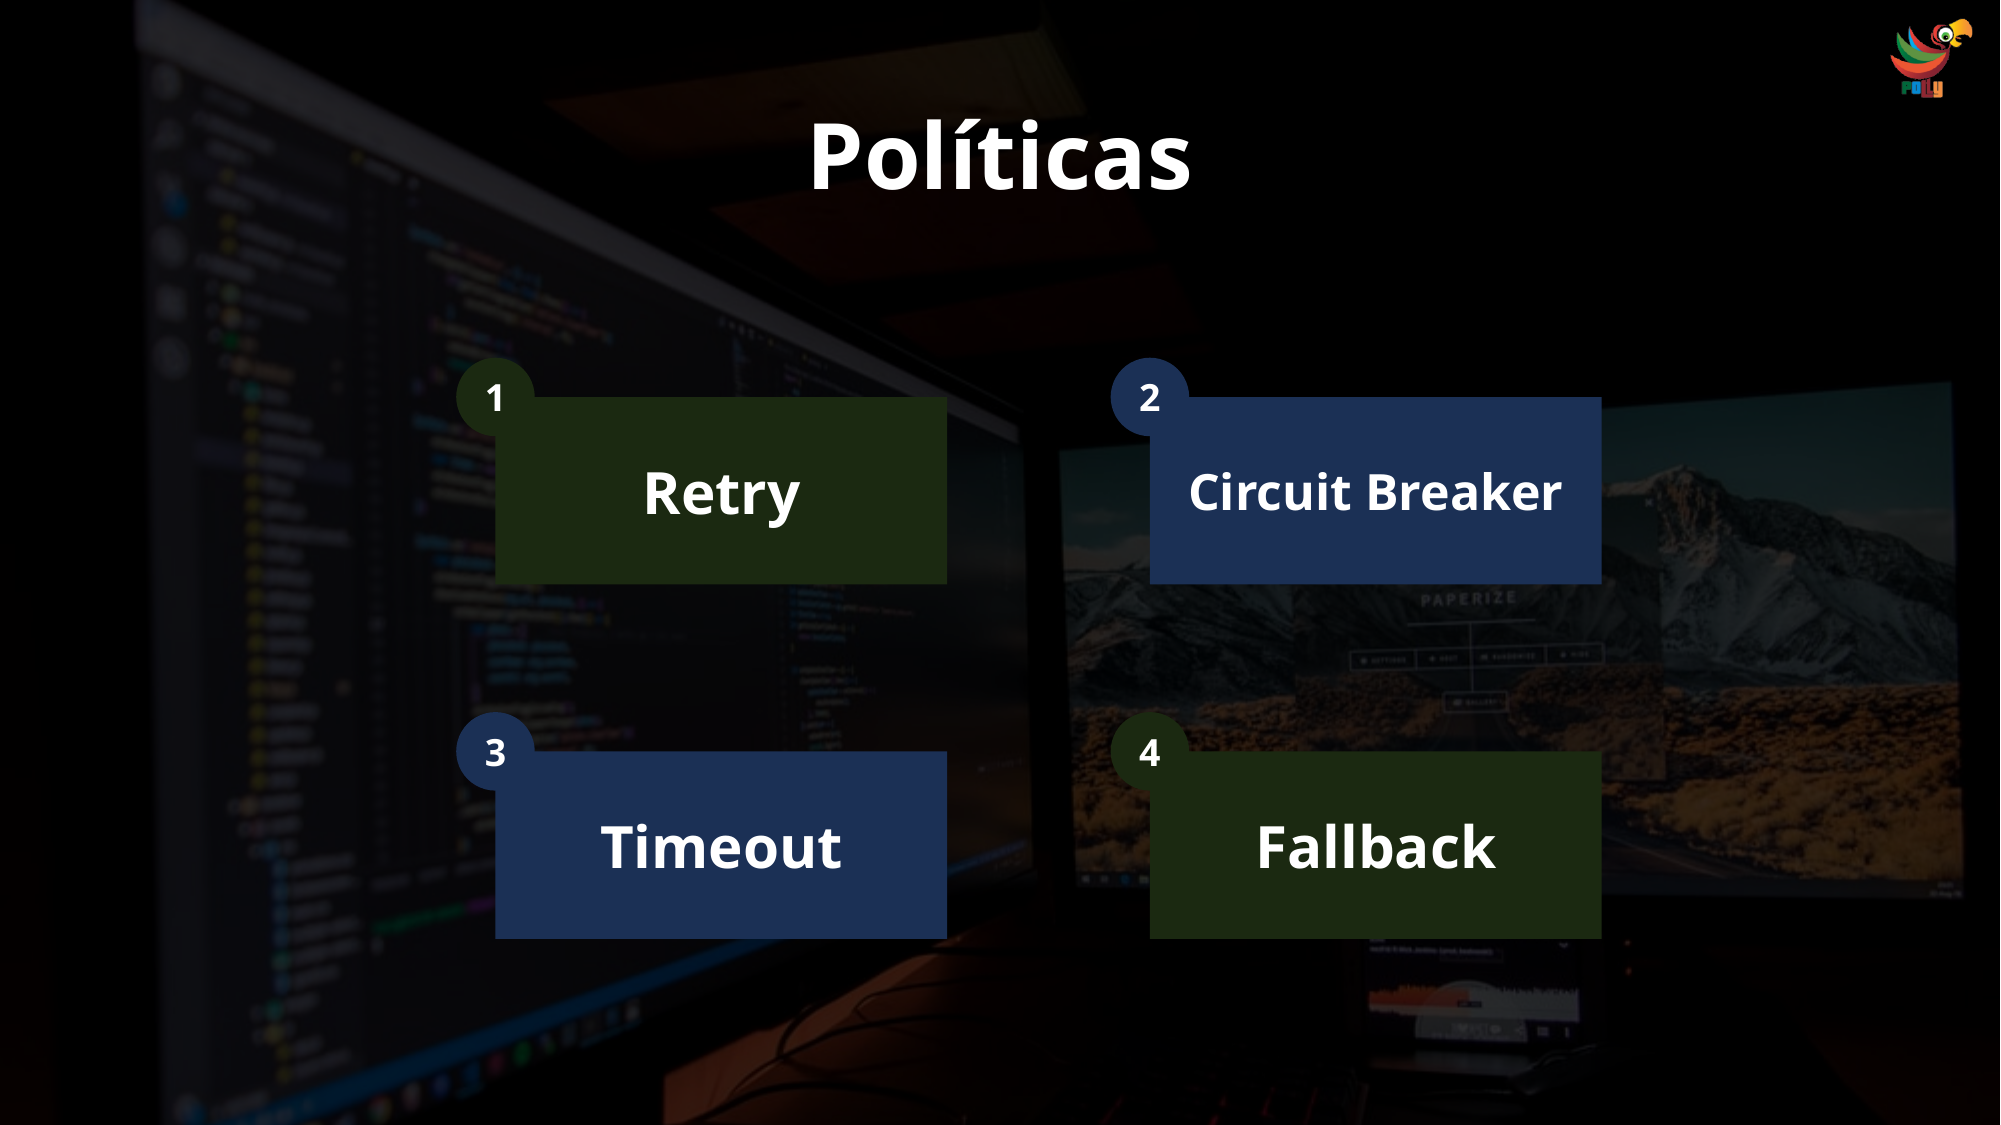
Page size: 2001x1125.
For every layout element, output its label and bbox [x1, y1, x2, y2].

text_box [456, 712, 948, 939]
text_box [1110, 712, 1602, 939]
text_box [456, 357, 948, 585]
picture [0, 0, 2000, 1125]
text_box [1110, 357, 1602, 585]
